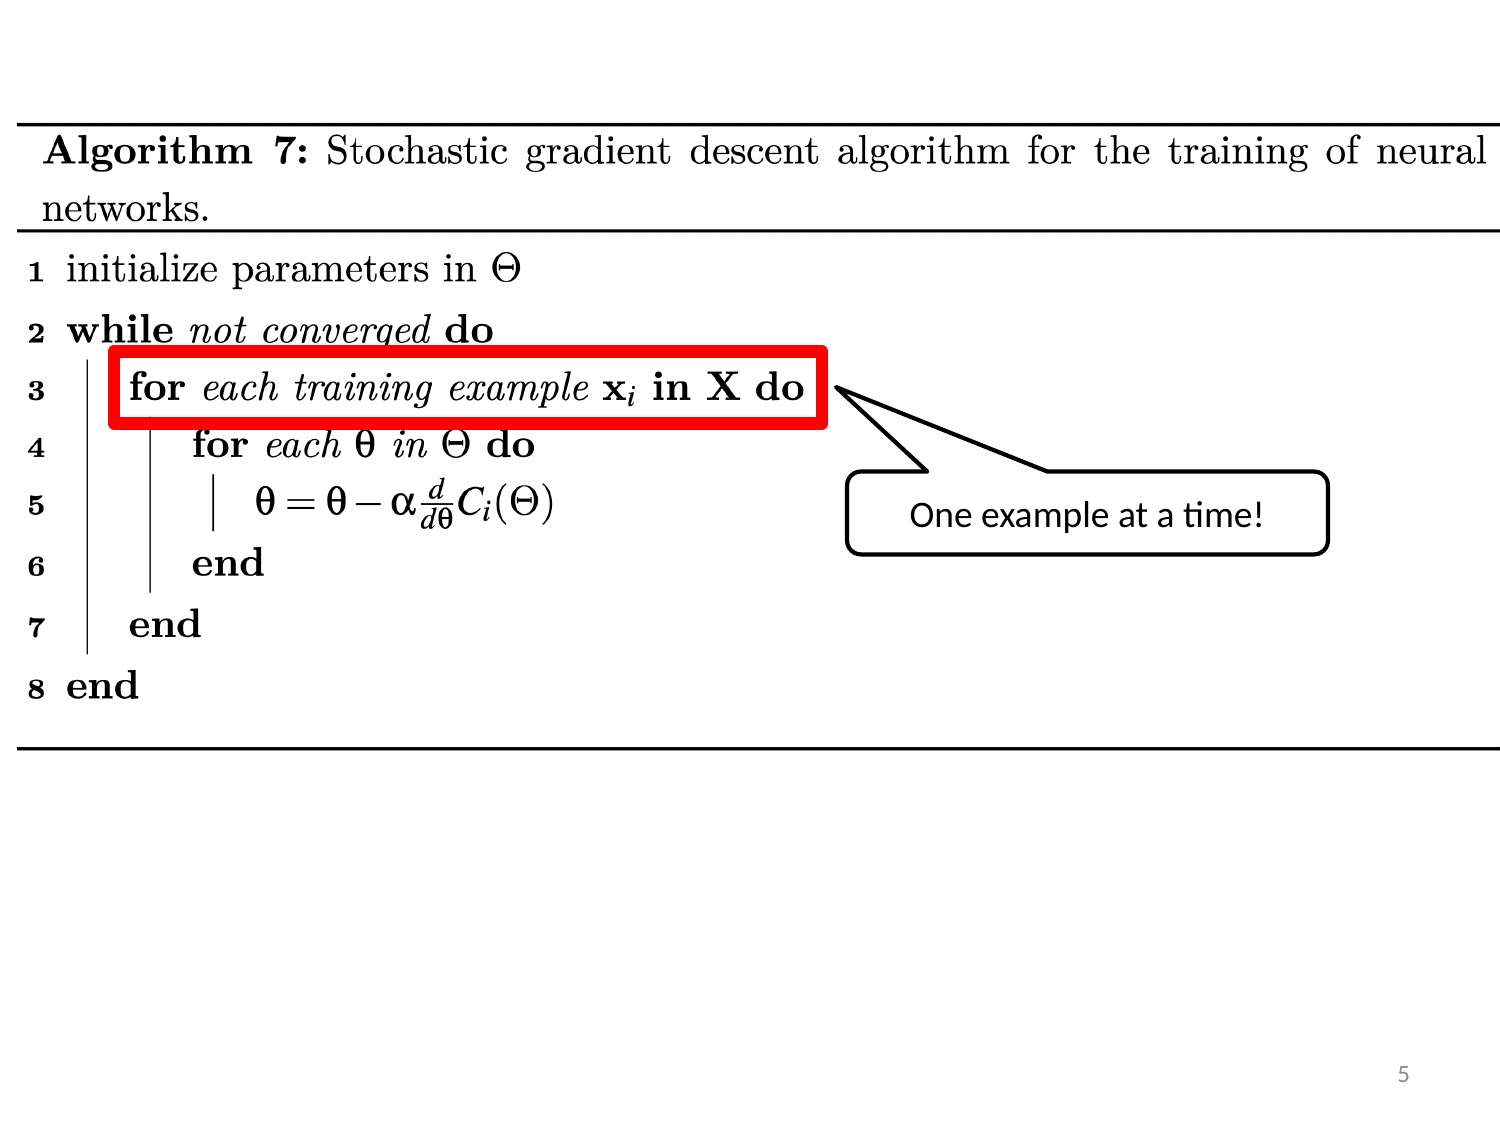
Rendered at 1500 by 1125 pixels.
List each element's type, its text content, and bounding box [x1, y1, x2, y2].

slide_number 5 [1074, 1042, 1425, 1103]
picture [0, 112, 1500, 760]
